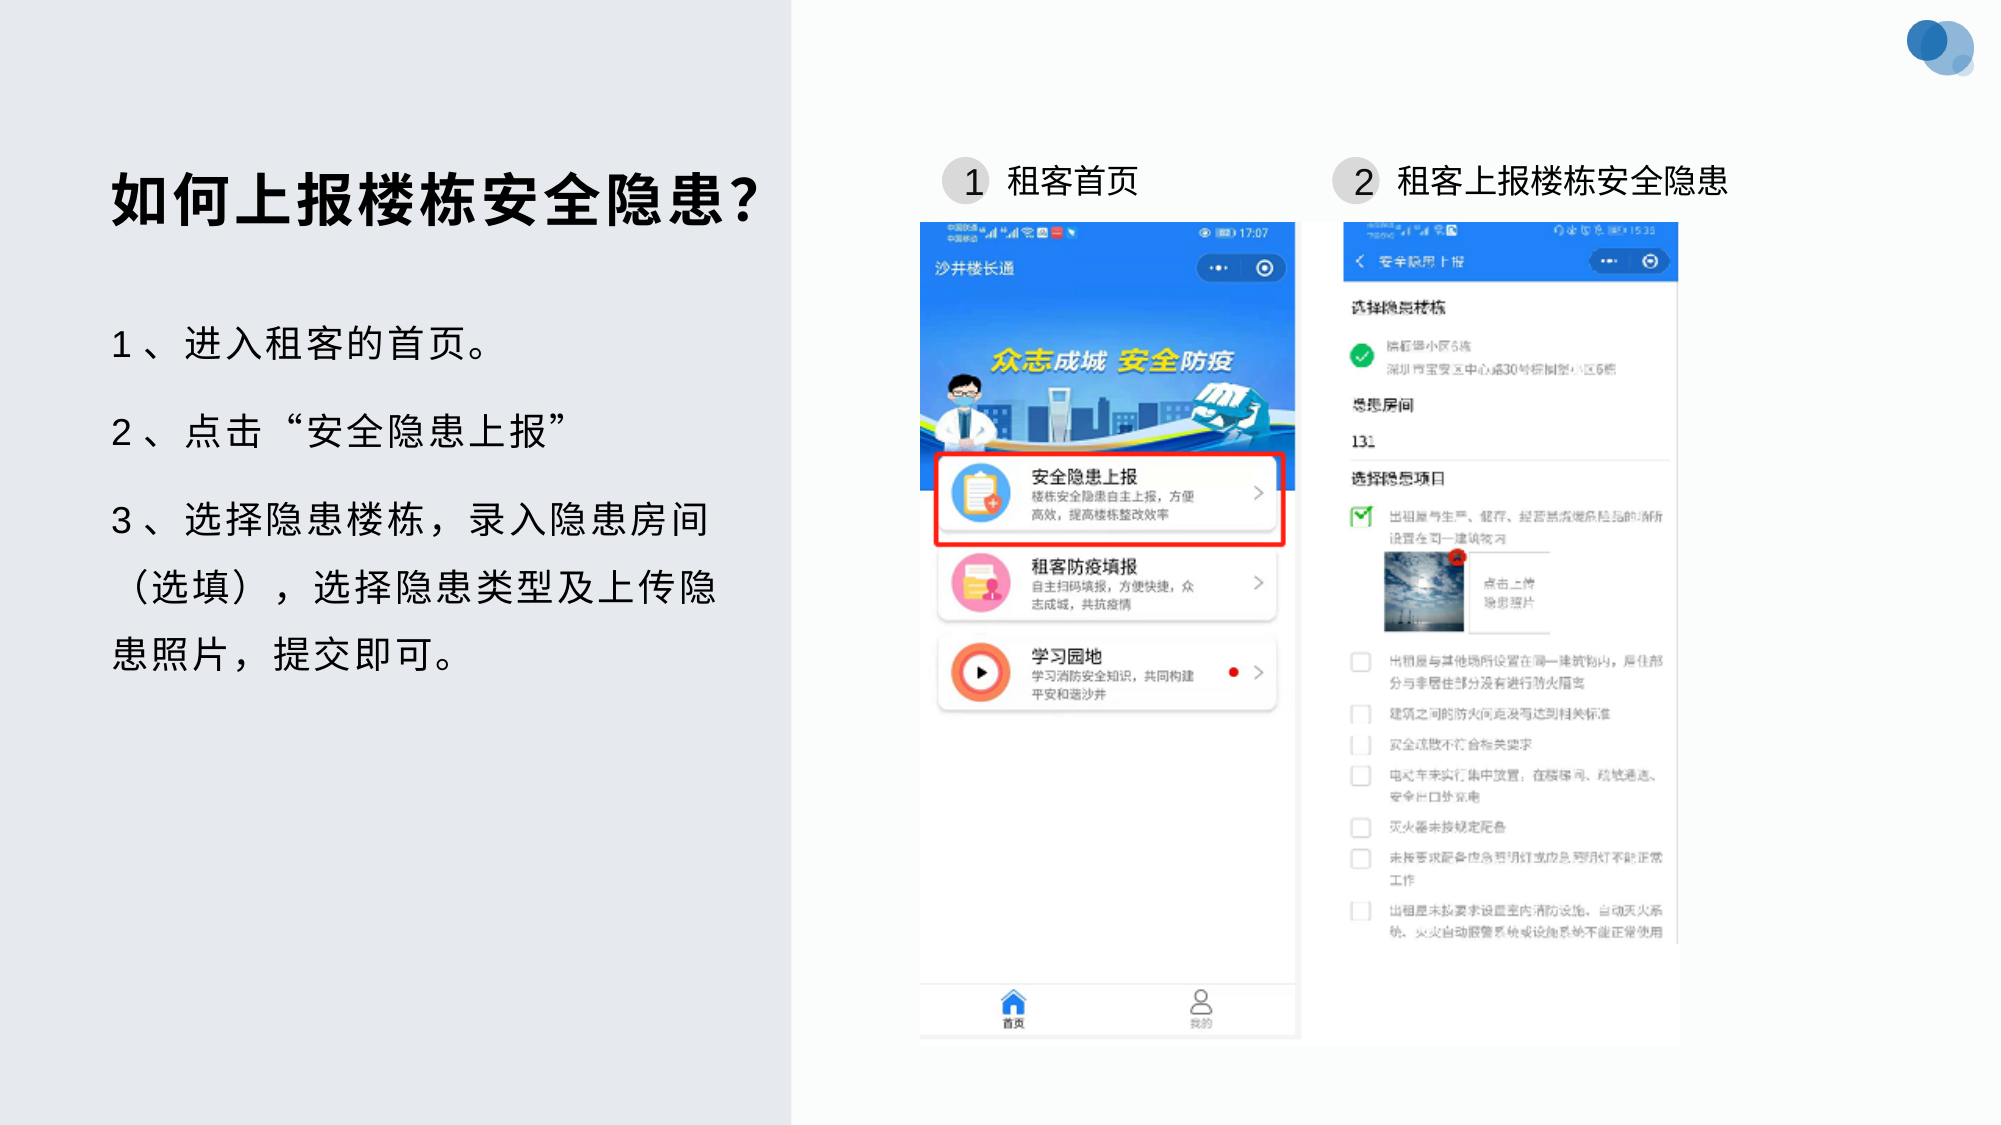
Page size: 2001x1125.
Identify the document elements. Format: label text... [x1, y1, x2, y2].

text_box 租客首页 [992, 152, 1156, 208]
picture [1881, 0, 2000, 97]
text_box 2 [1331, 155, 1381, 206]
text_box 租客上报楼栋安全隐患 [1382, 152, 1746, 208]
text_box 1 [941, 155, 991, 206]
title 如何上报楼栋安全隐患？ [95, 126, 746, 272]
picture [920, 222, 1680, 1046]
list 1、进入租客的首页。 2、点击“安全隐患上报” 3、选择隐患楼栋，录入隐患房间（选填），选择隐患类型及上传隐患照片，提交即可。 [96, 289, 746, 961]
